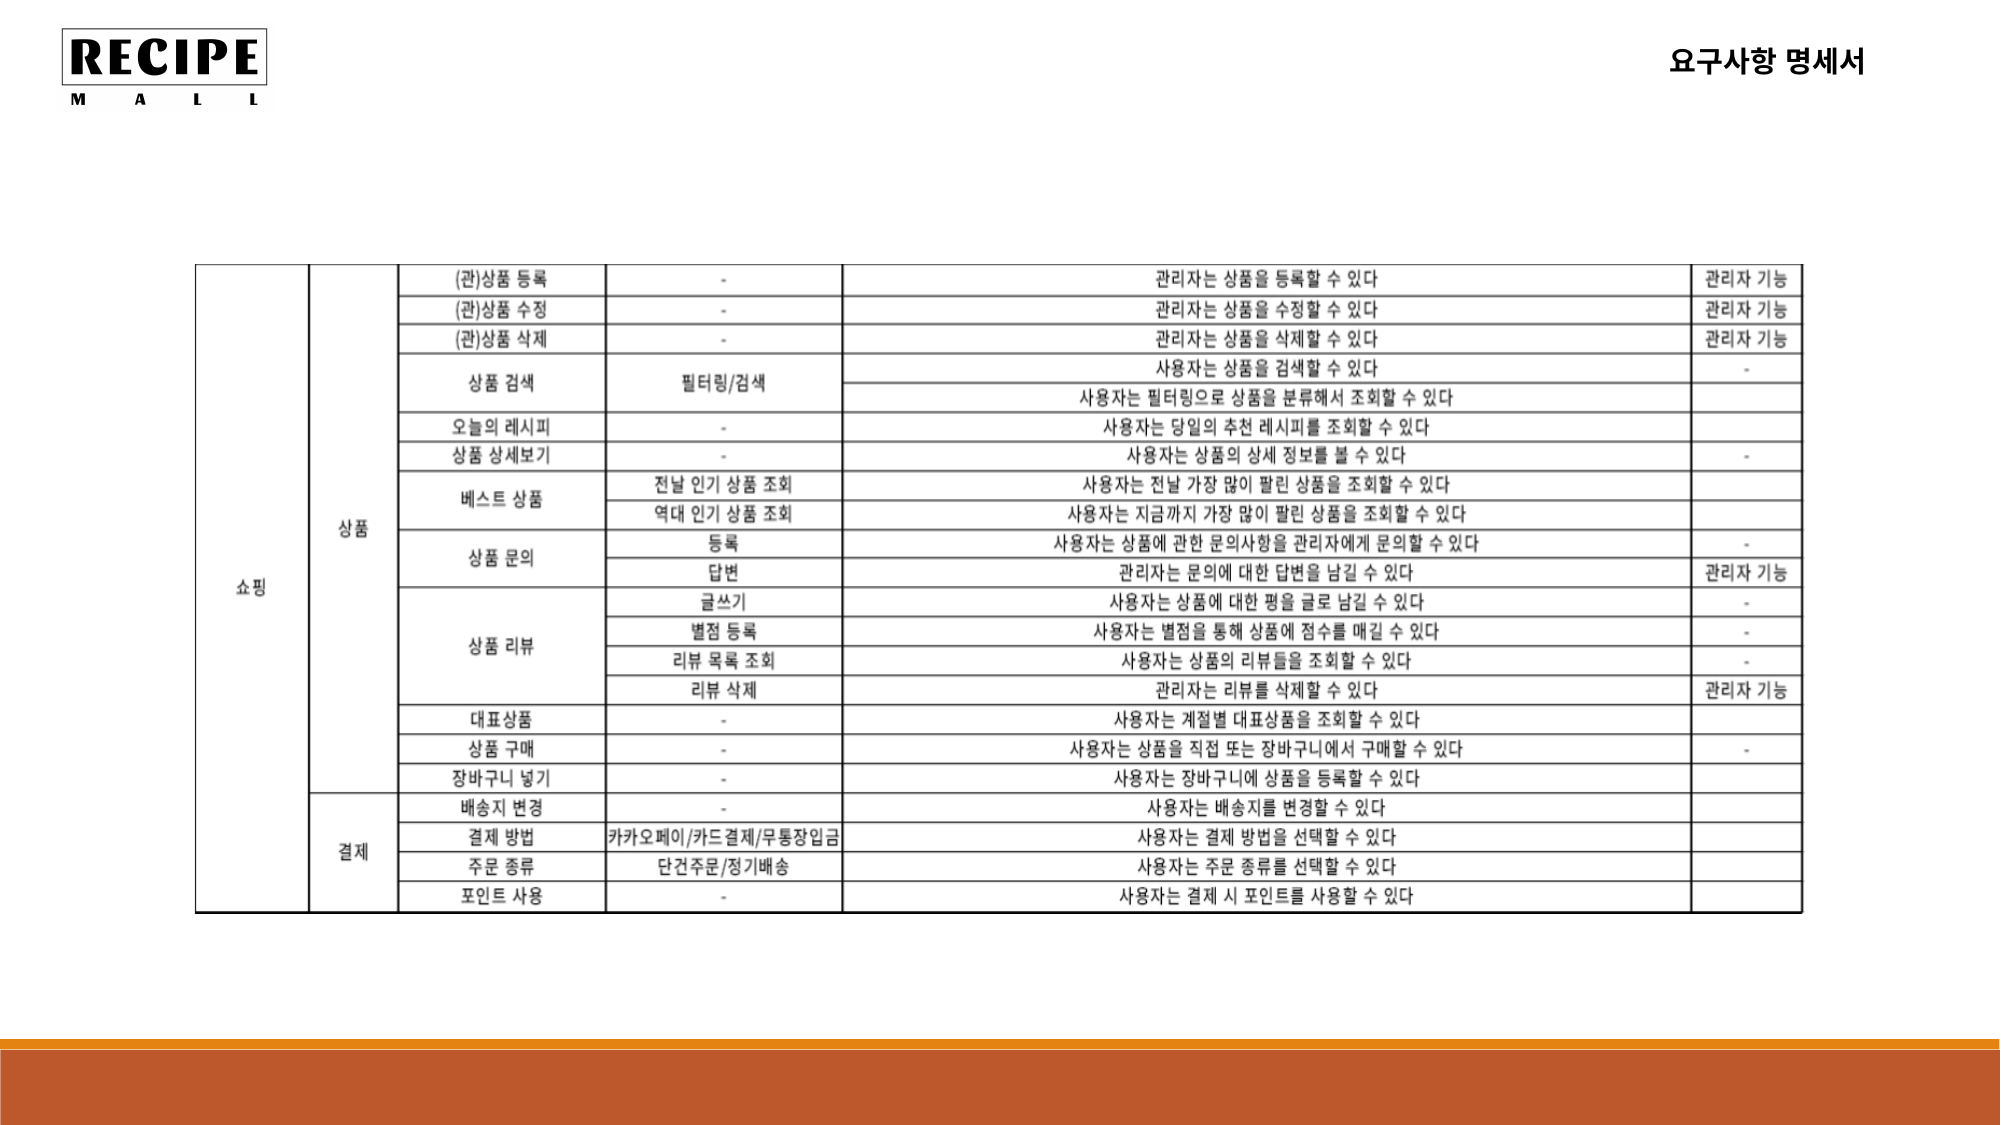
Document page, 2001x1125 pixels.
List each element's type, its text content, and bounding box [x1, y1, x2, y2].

text_box 요구사항 명세서 [1654, 36, 1923, 86]
picture [193, 263, 1805, 915]
picture [56, 21, 275, 114]
